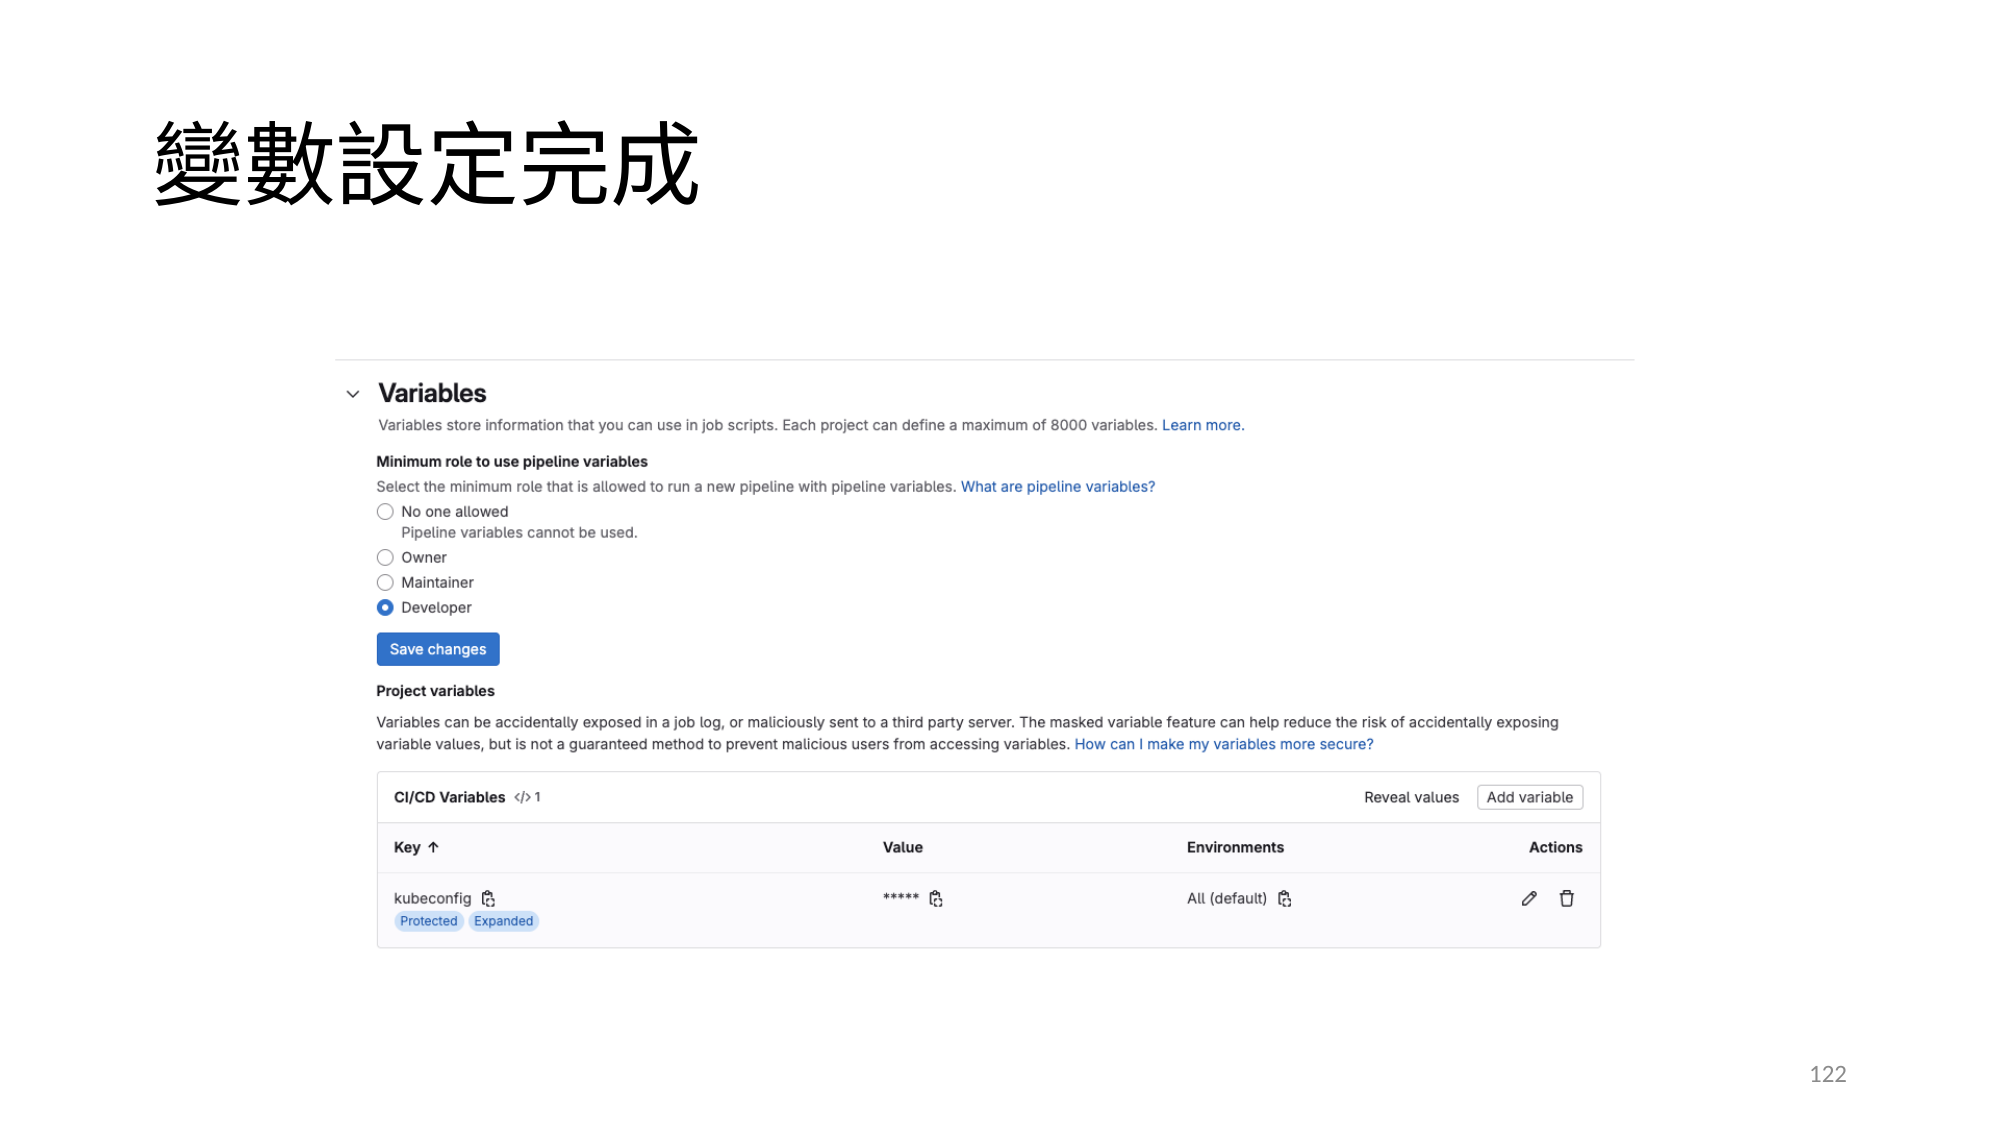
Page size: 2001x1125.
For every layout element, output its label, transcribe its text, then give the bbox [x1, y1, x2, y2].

title 變數設定完成 [137, 59, 1863, 278]
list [329, 350, 1671, 963]
slide_number 122 [1412, 1042, 1863, 1103]
